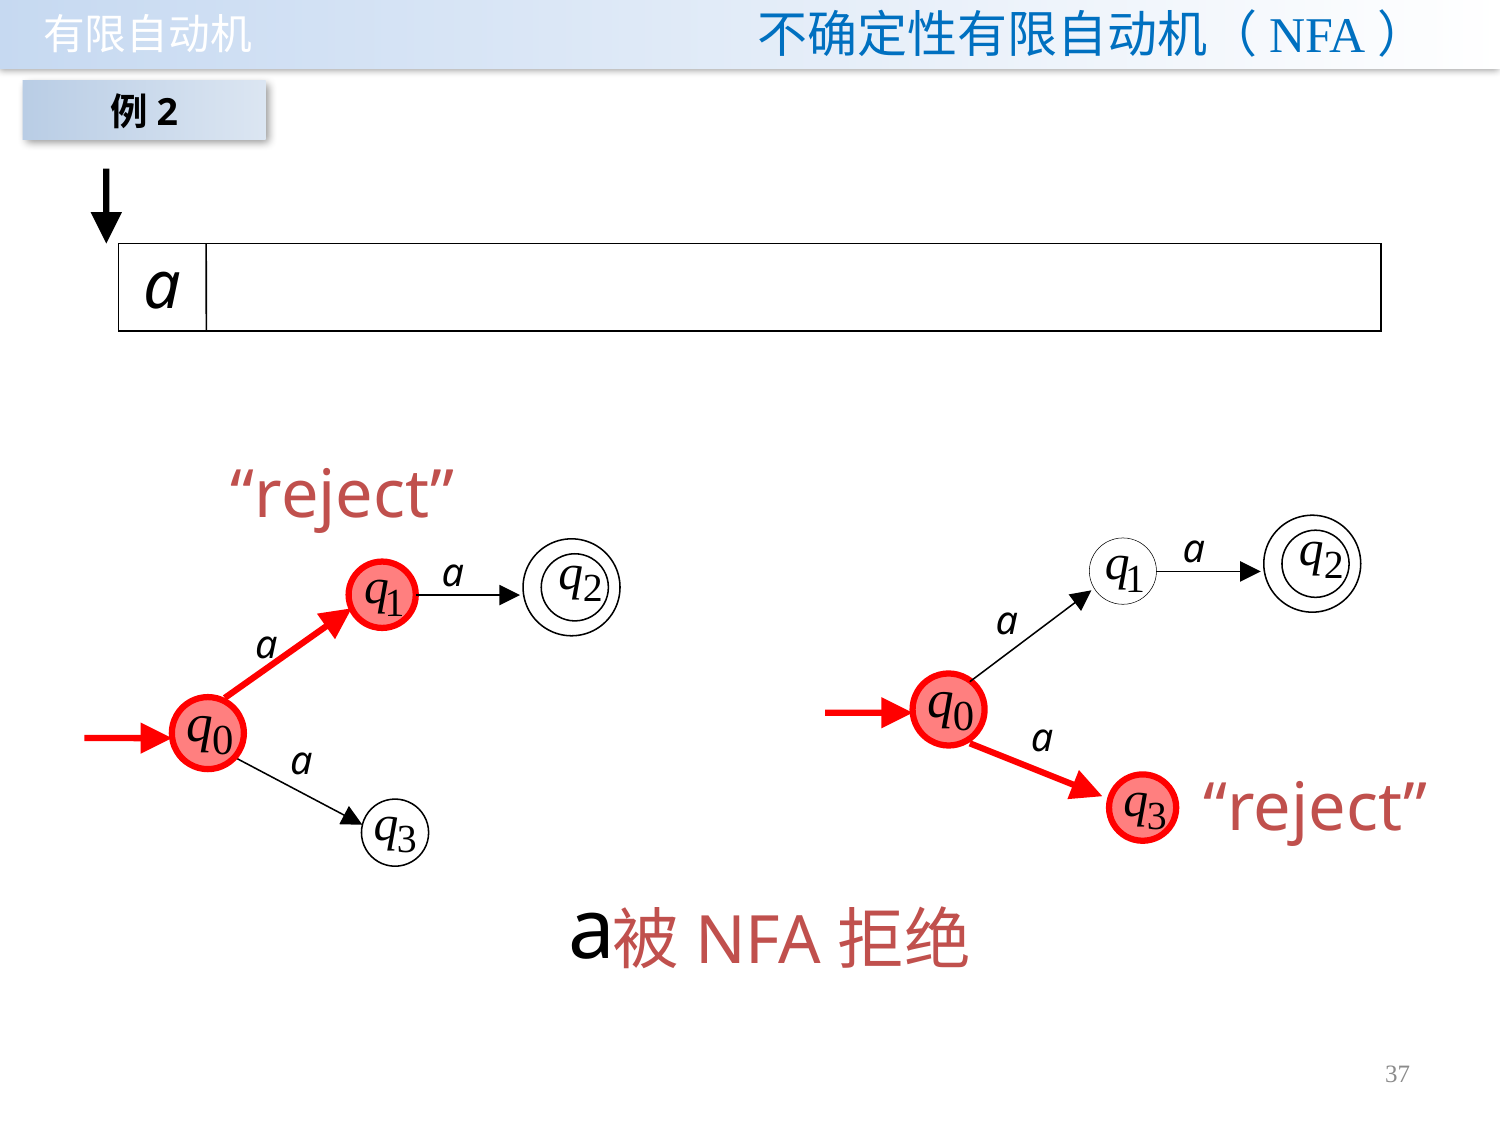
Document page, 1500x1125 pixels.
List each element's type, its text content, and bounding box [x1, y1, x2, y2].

text_box [240, 717, 244, 750]
text_box [1148, 549, 1157, 594]
text_box [981, 693, 985, 726]
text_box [1182, 538, 1209, 567]
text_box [995, 610, 1022, 639]
text_box [421, 811, 429, 854]
text_box [84, 727, 172, 749]
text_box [143, 268, 188, 315]
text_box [289, 751, 317, 779]
text_box [523, 538, 621, 636]
text_box [286, 608, 352, 655]
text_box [1030, 727, 1058, 756]
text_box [1121, 775, 1167, 834]
text_box [912, 689, 919, 730]
slide_number 37 [1074, 1042, 1425, 1103]
text_box “reject” [216, 443, 488, 538]
text_box [292, 788, 363, 825]
text_box [118, 243, 206, 331]
text_box [971, 744, 1103, 799]
text_box 例2 [22, 80, 266, 140]
title 不确定性有限自动机（NFA） [702, 0, 1483, 67]
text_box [1296, 524, 1345, 581]
text_box [171, 713, 178, 754]
text_box [1089, 550, 1097, 593]
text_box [371, 798, 417, 857]
text_box [207, 243, 1382, 331]
text_box [1171, 789, 1177, 826]
text_box [1027, 590, 1092, 639]
text_box [825, 702, 913, 724]
text_box [361, 815, 366, 850]
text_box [362, 562, 403, 619]
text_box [184, 696, 236, 759]
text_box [1102, 538, 1144, 596]
text_box [1263, 515, 1361, 613]
text_box [469, 584, 520, 606]
text_box “reject” [1188, 756, 1460, 852]
text_box [348, 574, 356, 616]
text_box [924, 673, 976, 736]
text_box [565, 910, 614, 966]
text_box [95, 168, 117, 244]
text_box [1109, 787, 1116, 828]
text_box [441, 562, 468, 591]
text_box [407, 572, 416, 617]
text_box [556, 548, 604, 605]
text_box [1211, 561, 1261, 582]
text_box 被NFA拒绝 [597, 889, 986, 985]
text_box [254, 634, 282, 663]
